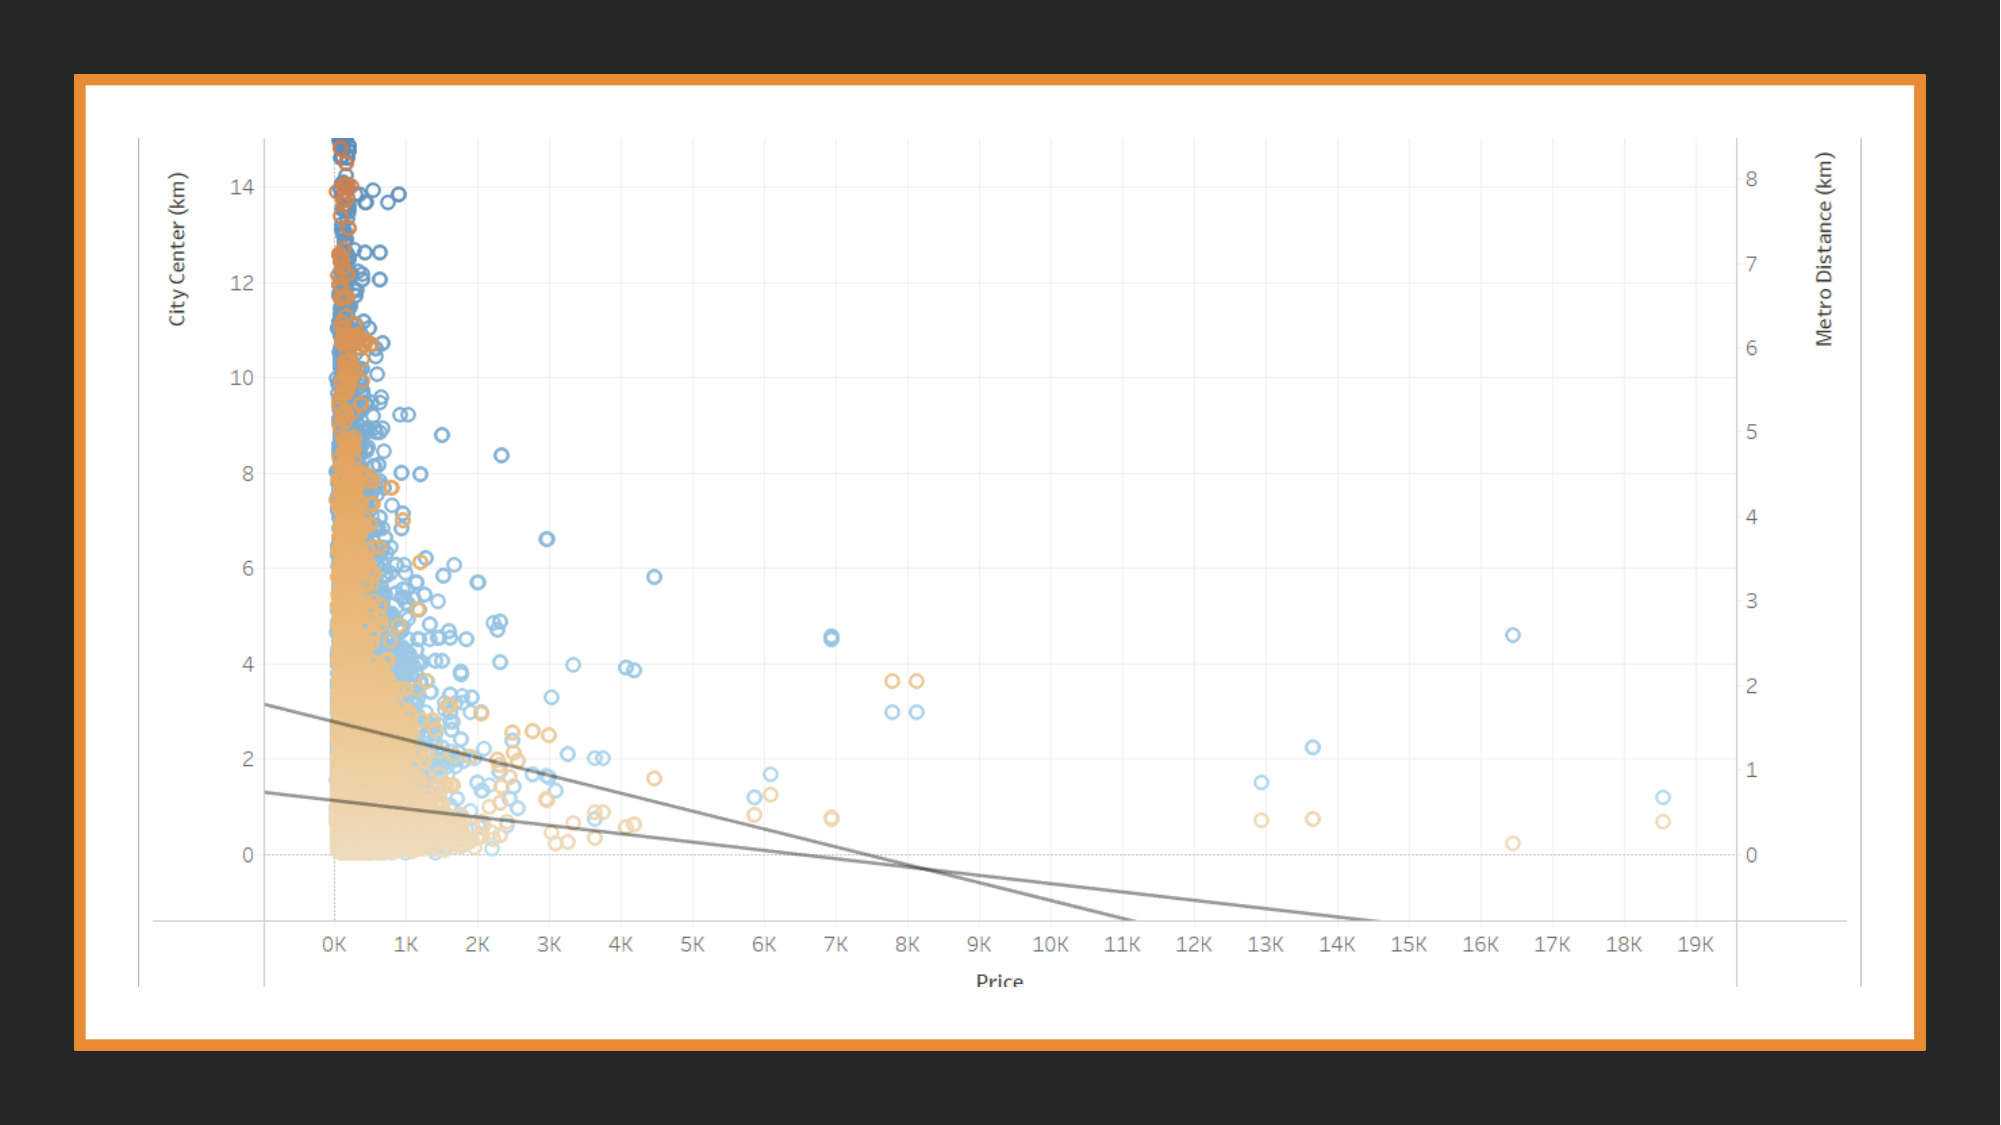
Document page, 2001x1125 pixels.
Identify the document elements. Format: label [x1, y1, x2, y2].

picture [137, 137, 1863, 988]
text_box [0, 0, 2000, 1125]
text_box [84, 84, 1916, 1041]
text_box [74, 74, 1926, 1051]
